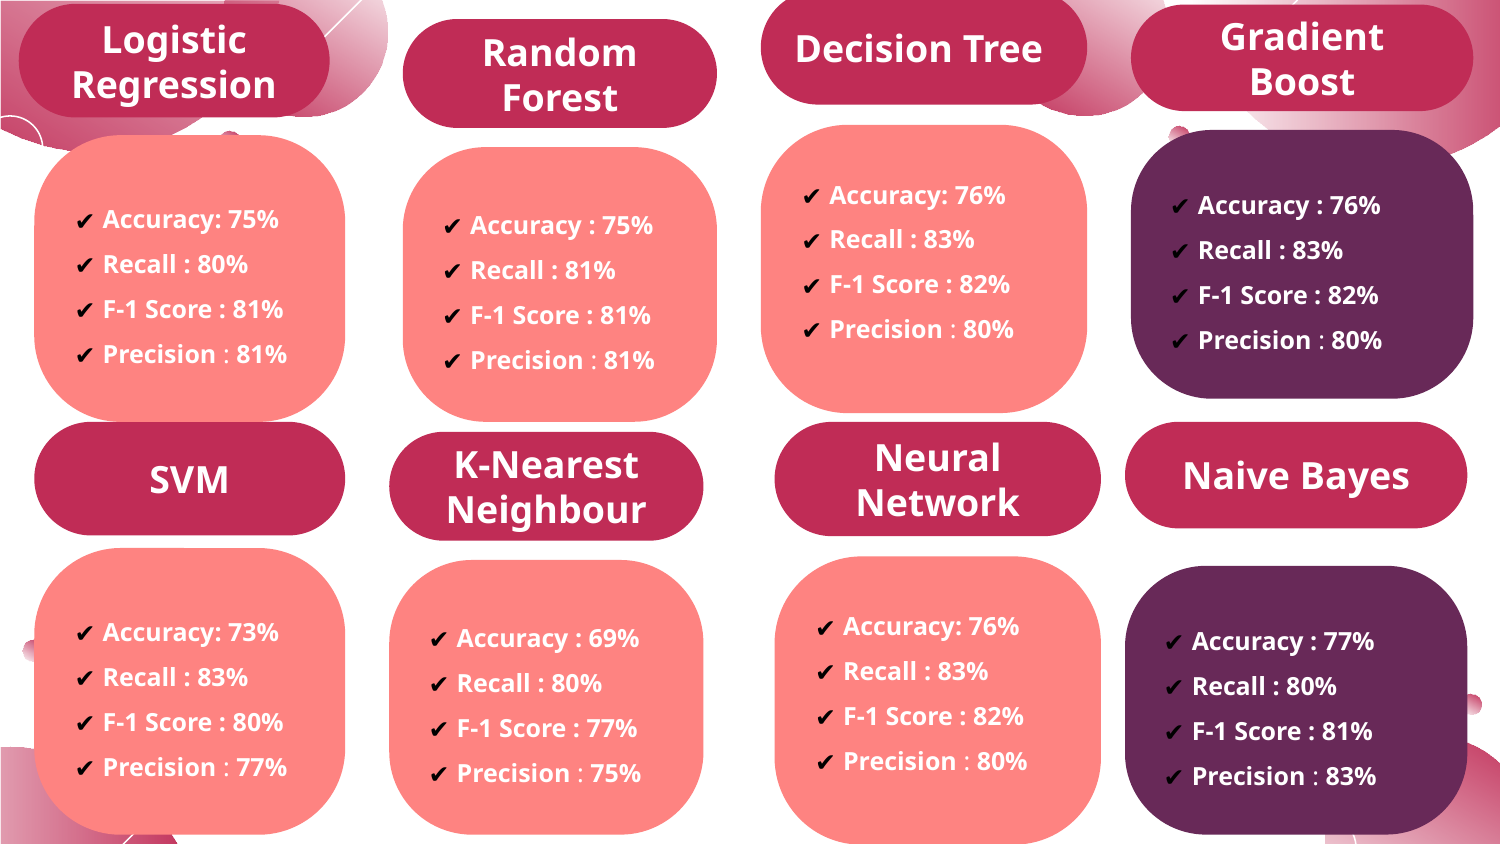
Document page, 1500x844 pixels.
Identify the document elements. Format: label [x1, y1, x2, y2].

text_box [760, 0, 1088, 414]
text_box [18, 3, 346, 423]
text_box [388, 431, 704, 835]
text_box [402, 18, 718, 423]
text_box [1124, 421, 1468, 835]
text_box [1130, 4, 1474, 400]
text_box [774, 421, 1102, 844]
text_box [33, 428, 346, 835]
